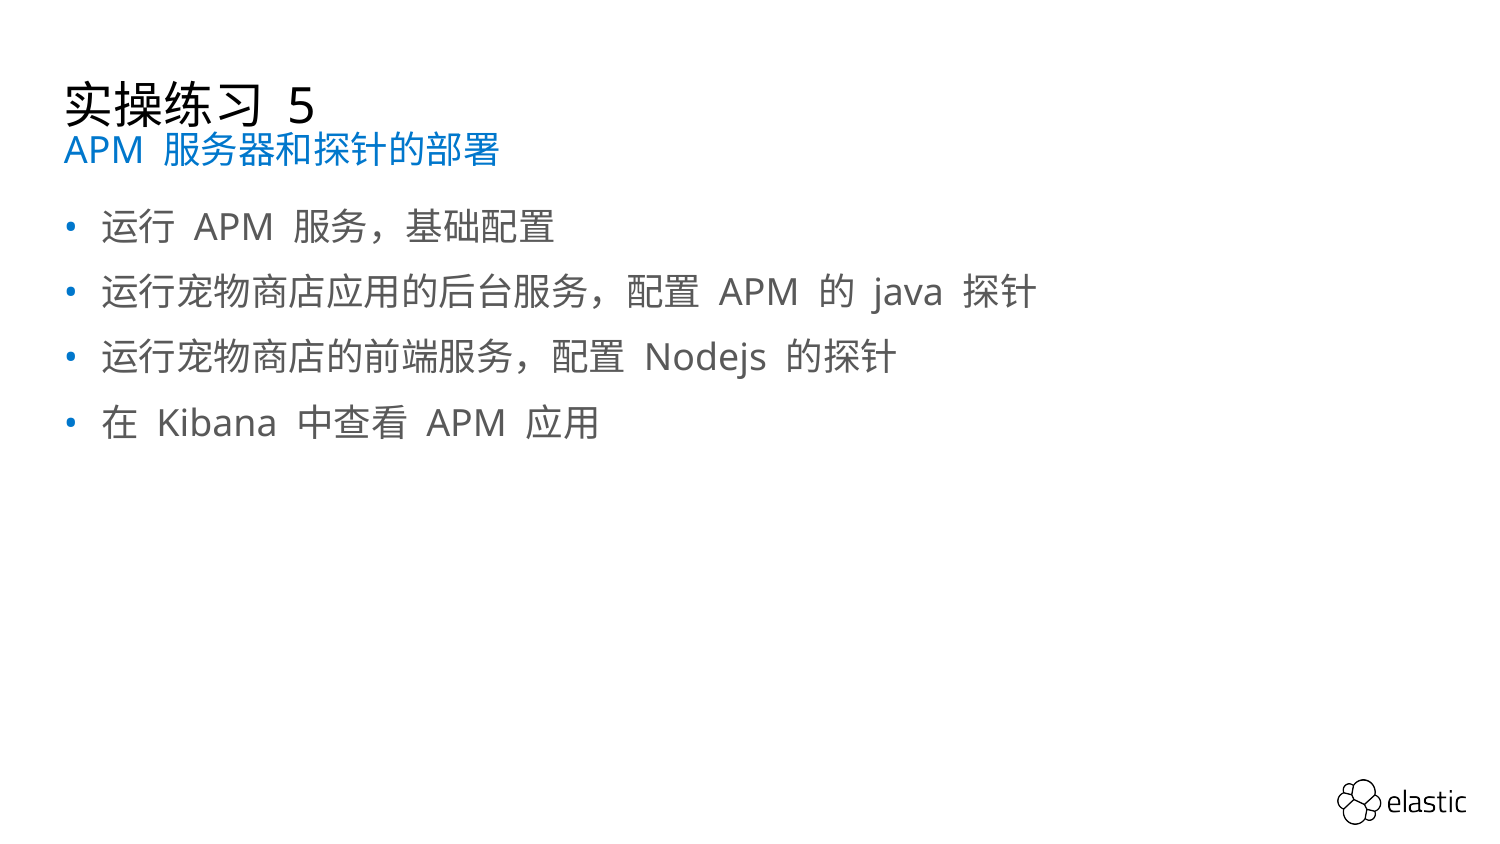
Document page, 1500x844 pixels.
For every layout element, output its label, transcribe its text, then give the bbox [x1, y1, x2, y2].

list APM 服务器和探针的部署 [55, 142, 1363, 195]
list 运行 APM 服务，基础配置 运行宠物商店应用的后台服务，配置 APM 的 java 探针 运行宠物商店的前端服务，配置 Nodejs 的探针 在 Kibana 中查看 APM 应用 [55, 199, 1363, 775]
picture [1337, 779, 1466, 825]
title 实操练习 5 [55, 0, 1363, 142]
